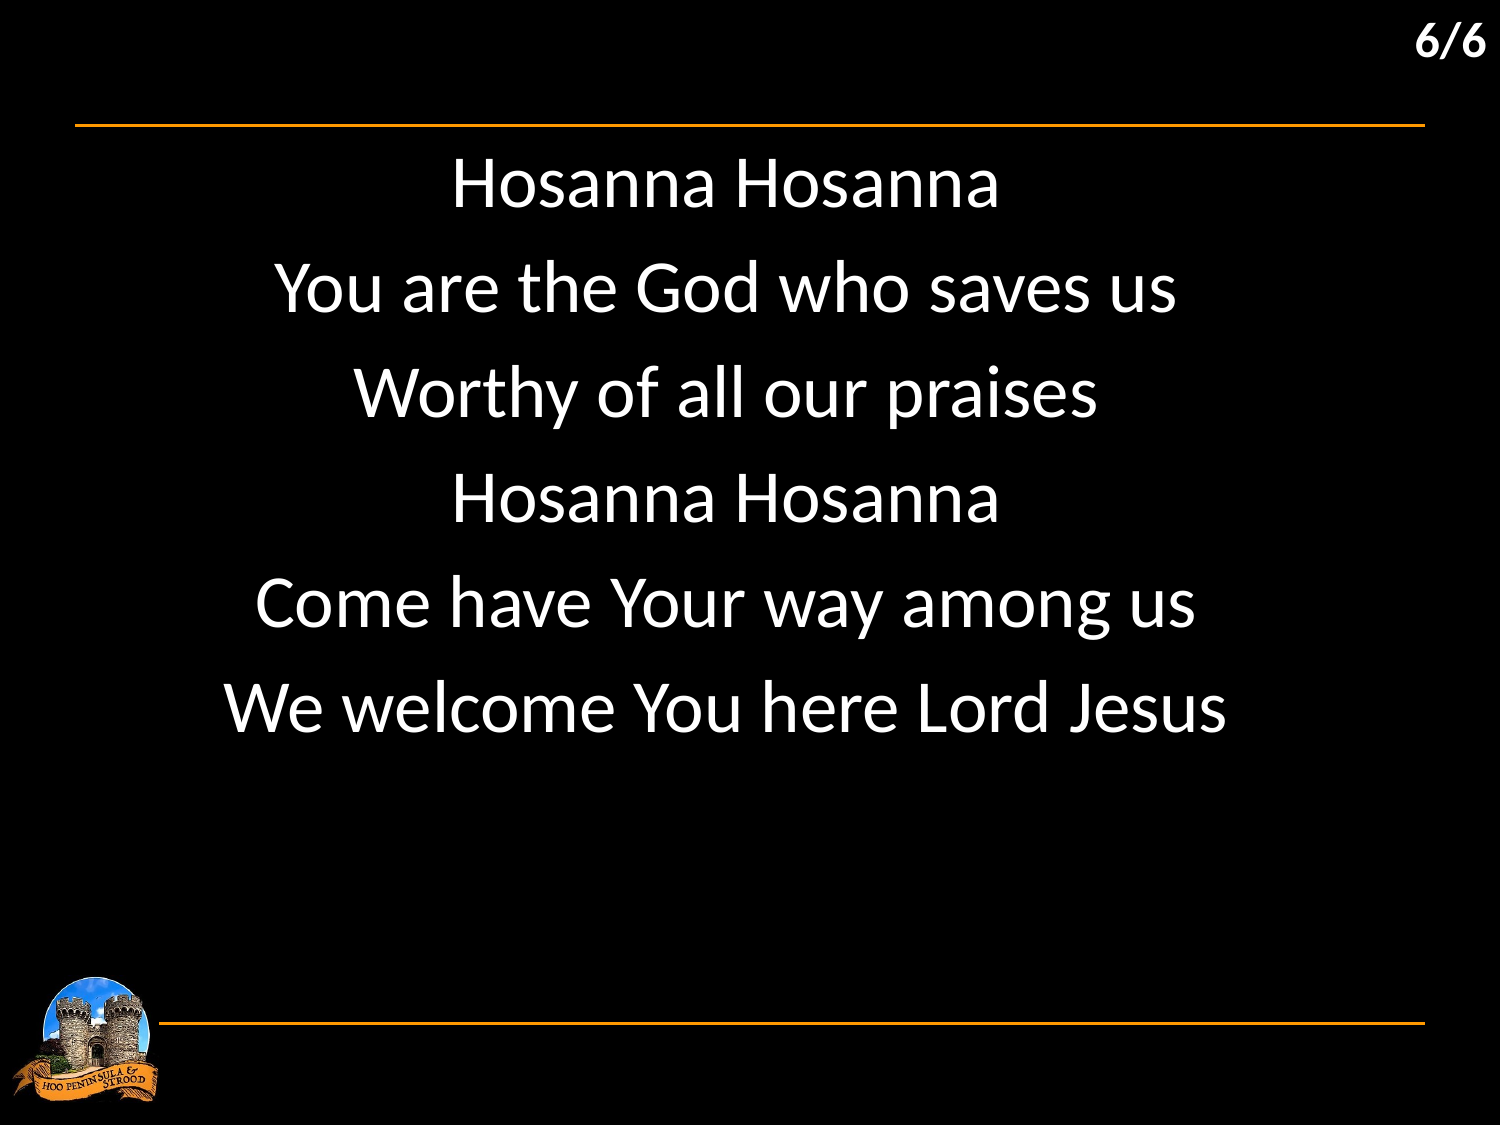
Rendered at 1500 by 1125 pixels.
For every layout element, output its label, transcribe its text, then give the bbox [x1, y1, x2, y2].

subtitle Hosanna Hosanna You are the God who saves us Worthy of all our praises Hosanna Hosanna Come have Your way among us We welcome You here Lord Jesus [0, 125, 1453, 1125]
text_box 6/6 [1399, 0, 1500, 75]
